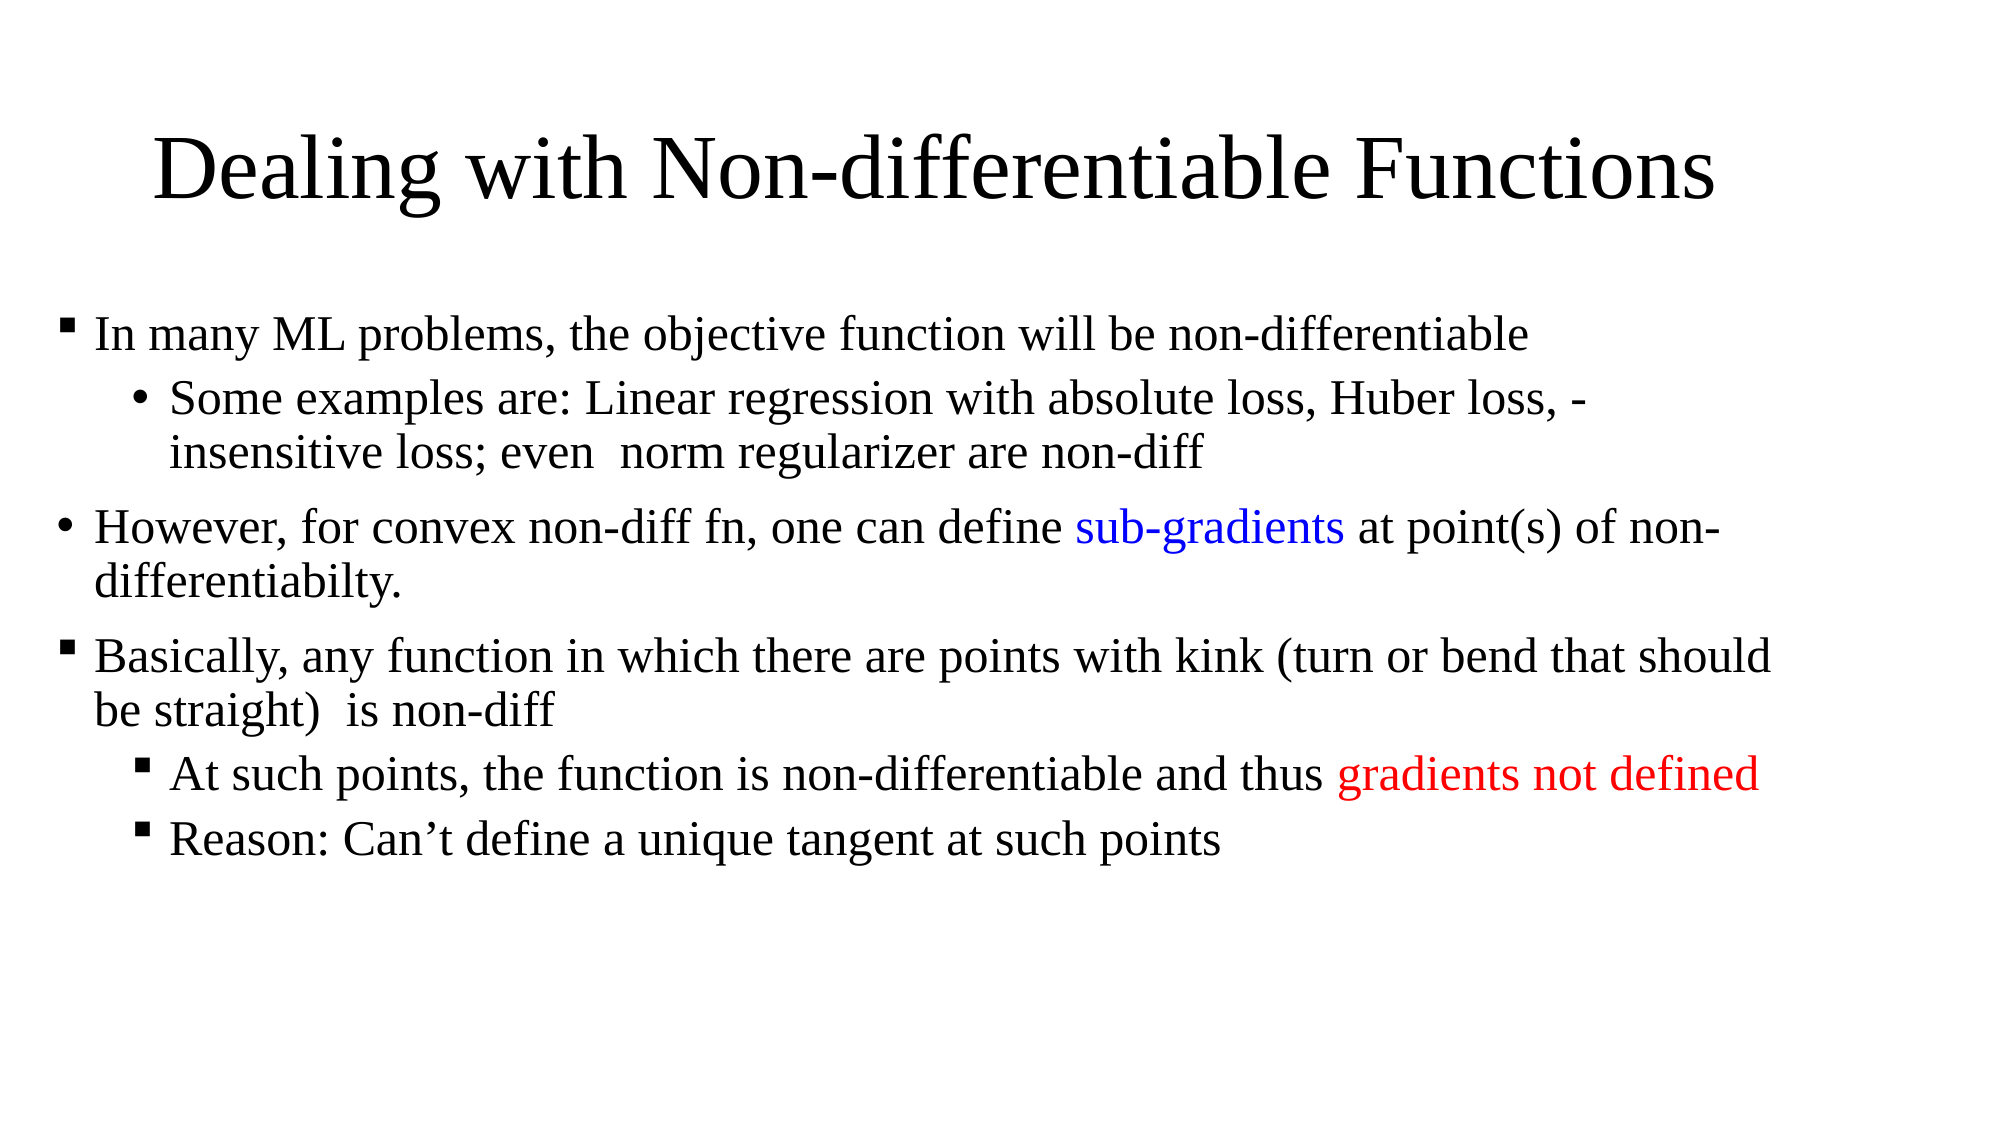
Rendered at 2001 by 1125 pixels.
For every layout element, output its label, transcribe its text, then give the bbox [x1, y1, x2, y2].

title Dealing with Non-differentiable Functions [137, 59, 1863, 278]
